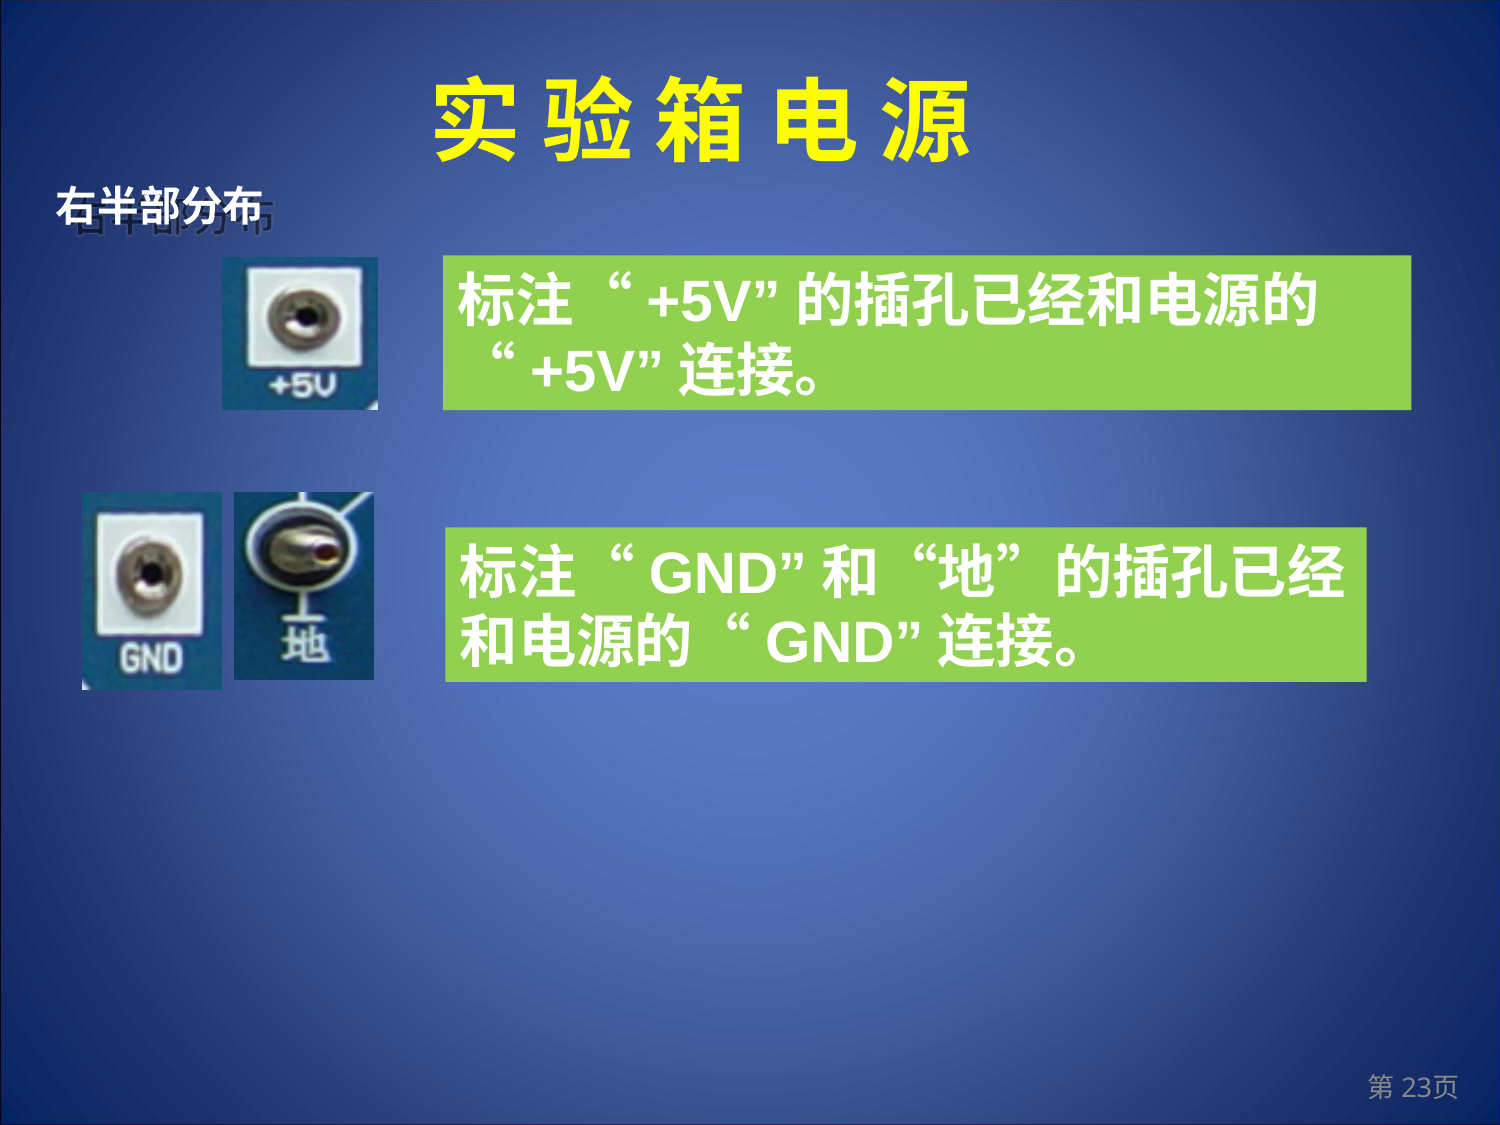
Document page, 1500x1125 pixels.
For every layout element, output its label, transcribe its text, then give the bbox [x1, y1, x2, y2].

title 实 验 箱 电 源 [0, 23, 1401, 212]
picture [0, 0, 1500, 1125]
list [222, 257, 378, 410]
text_box 标注“+5V”的插孔已经和电源的“+5V”连接。 [442, 255, 1412, 411]
text_box 右半部分布 [41, 172, 304, 238]
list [81, 492, 222, 690]
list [234, 492, 374, 680]
text_box 标注“GND”和“地”的插孔已经和电源的“GND”连接。 [445, 527, 1367, 682]
